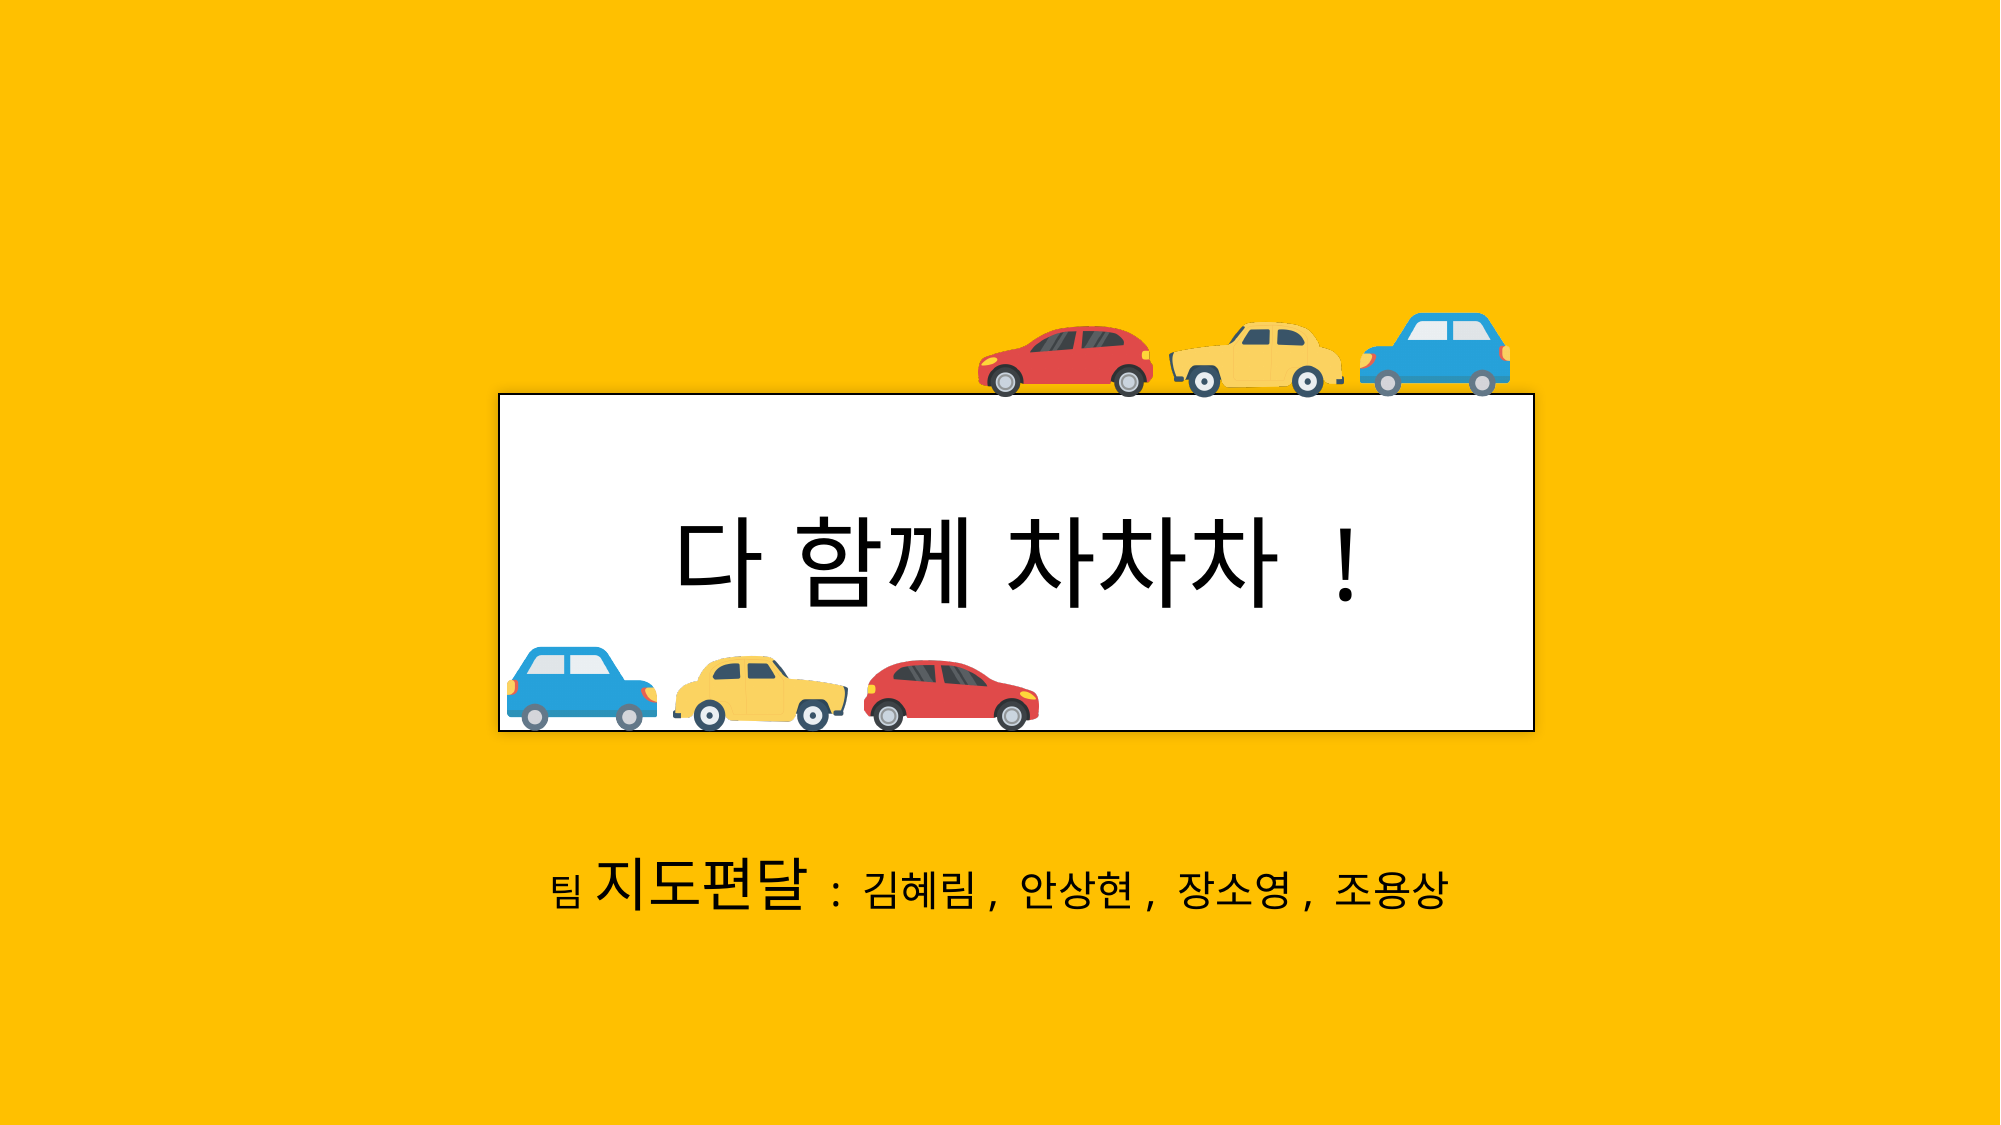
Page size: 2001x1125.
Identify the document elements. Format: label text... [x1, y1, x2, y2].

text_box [507, 606, 1039, 783]
text_box 다 함께 차차차 ! [530, 493, 1502, 628]
text_box 팀 지도편달 : 김혜림, 안상현, 장소영, 조용상 [507, 840, 1493, 926]
text_box [498, 393, 1535, 732]
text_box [978, 272, 1511, 449]
